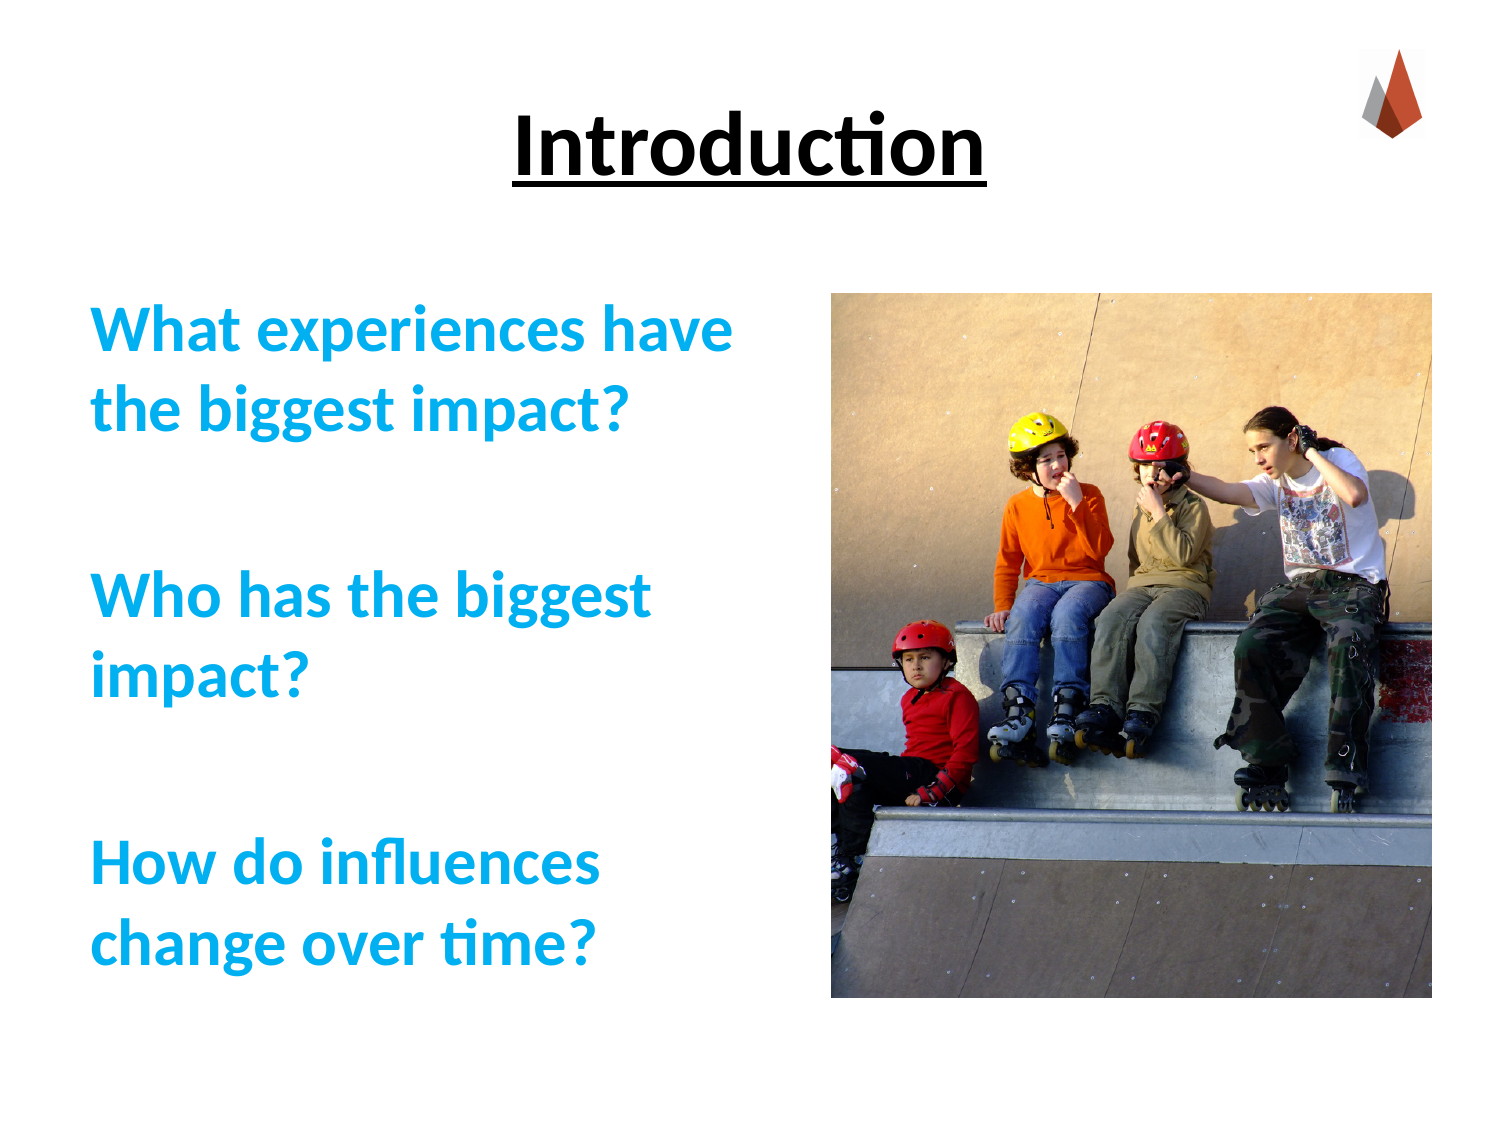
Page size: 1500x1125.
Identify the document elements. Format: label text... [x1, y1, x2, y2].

picture [830, 292, 1433, 999]
list What experiences have the biggest impact? Who has the biggest impact? How do influences change over time? [75, 276, 811, 1020]
title Introduction [75, 45, 1425, 233]
